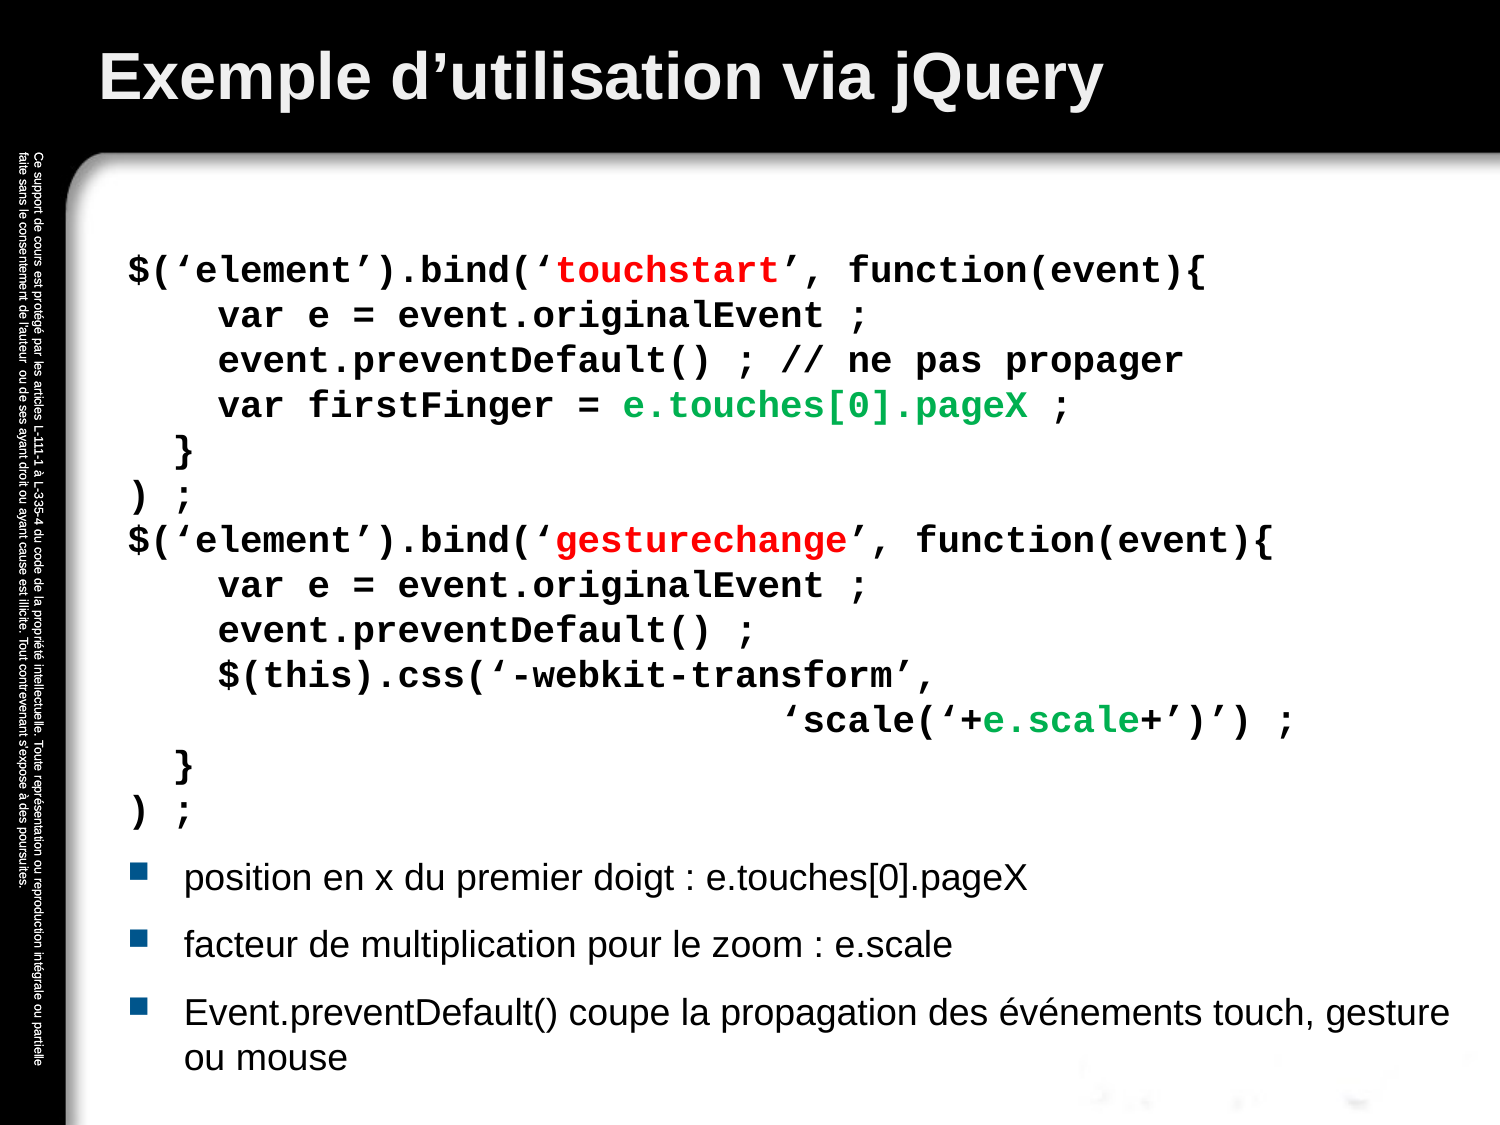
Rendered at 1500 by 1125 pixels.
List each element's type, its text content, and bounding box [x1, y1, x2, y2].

picture [0, 0, 1500, 1125]
title Exemple d’utilisation via jQuery [83, 28, 1472, 117]
list $(‘element’).bind(‘touchstart’, function(event){ var e = event.originalEvent ; event.preventDefault() ; // ne pas propager var firstFinger = e.touches[0].pageX ; } ) ; $(‘element’).bind(‘gesturechange’, function(event){ var e = event.originalEvent ; event.preventDefault() ; $(this).css(‘-webkit-transform’, ‘scale(‘+e.scale+’)’) ; } ) ; position en x du premier doigt : e.touches[0].pageX facteur de multiplication pour le zoom : e.scale Event.preventDefault() coupe la propagation des événements touch, gesture ou mouse [112, 237, 1500, 1013]
